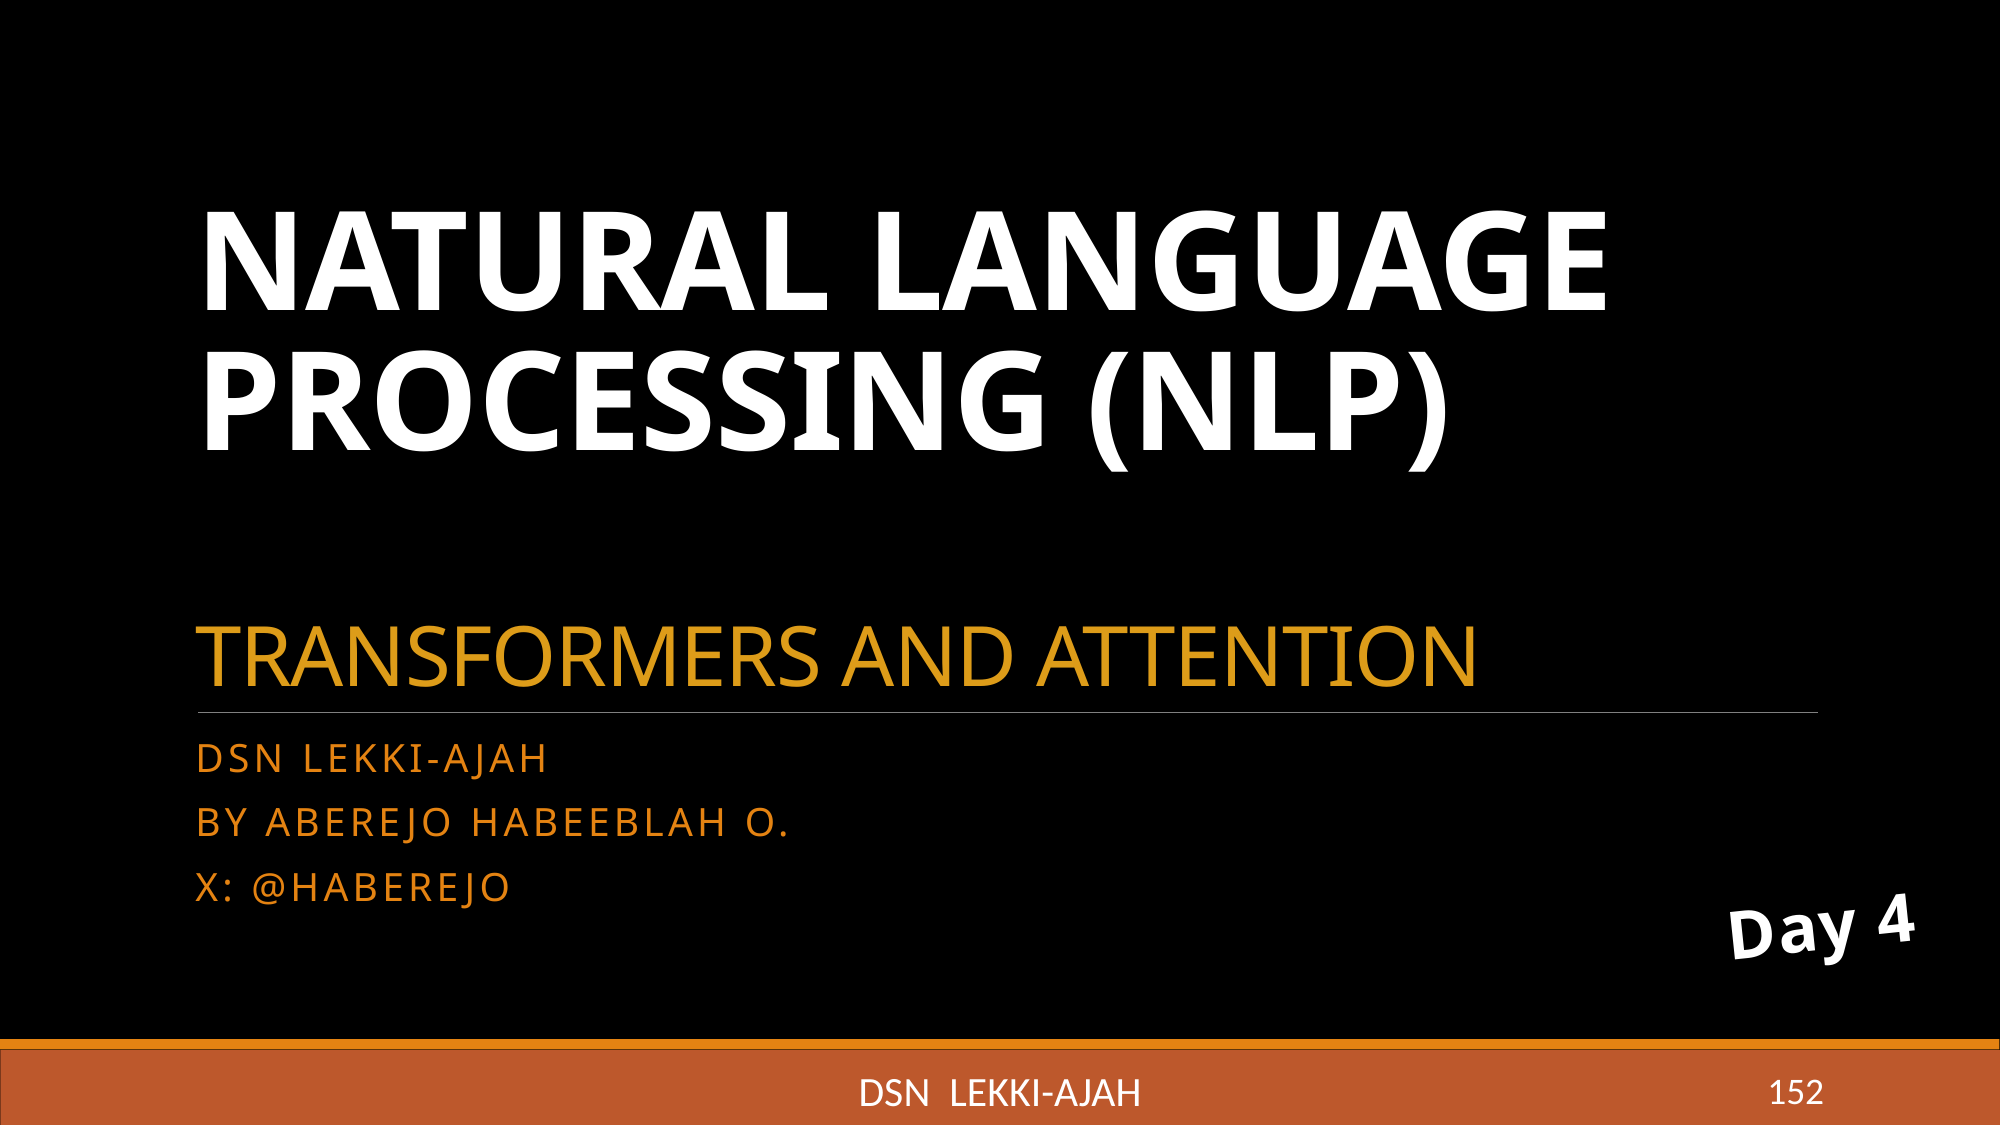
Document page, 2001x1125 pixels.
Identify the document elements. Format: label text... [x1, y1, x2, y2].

text_box Day 4 [1706, 853, 1954, 983]
footer DSN LEKKI-AJAH [604, 1059, 1396, 1120]
slide_number 152 [1624, 1059, 1840, 1120]
title NATURAL LANGUAGE PROCESSING (NLP) TRANSFORMERS AND ATTENTION [180, 126, 1830, 712]
subtitle DSN LEKKI-AJAH BY ABEREJO HABEEBLAH O. X: @haberejo [180, 730, 1831, 919]
